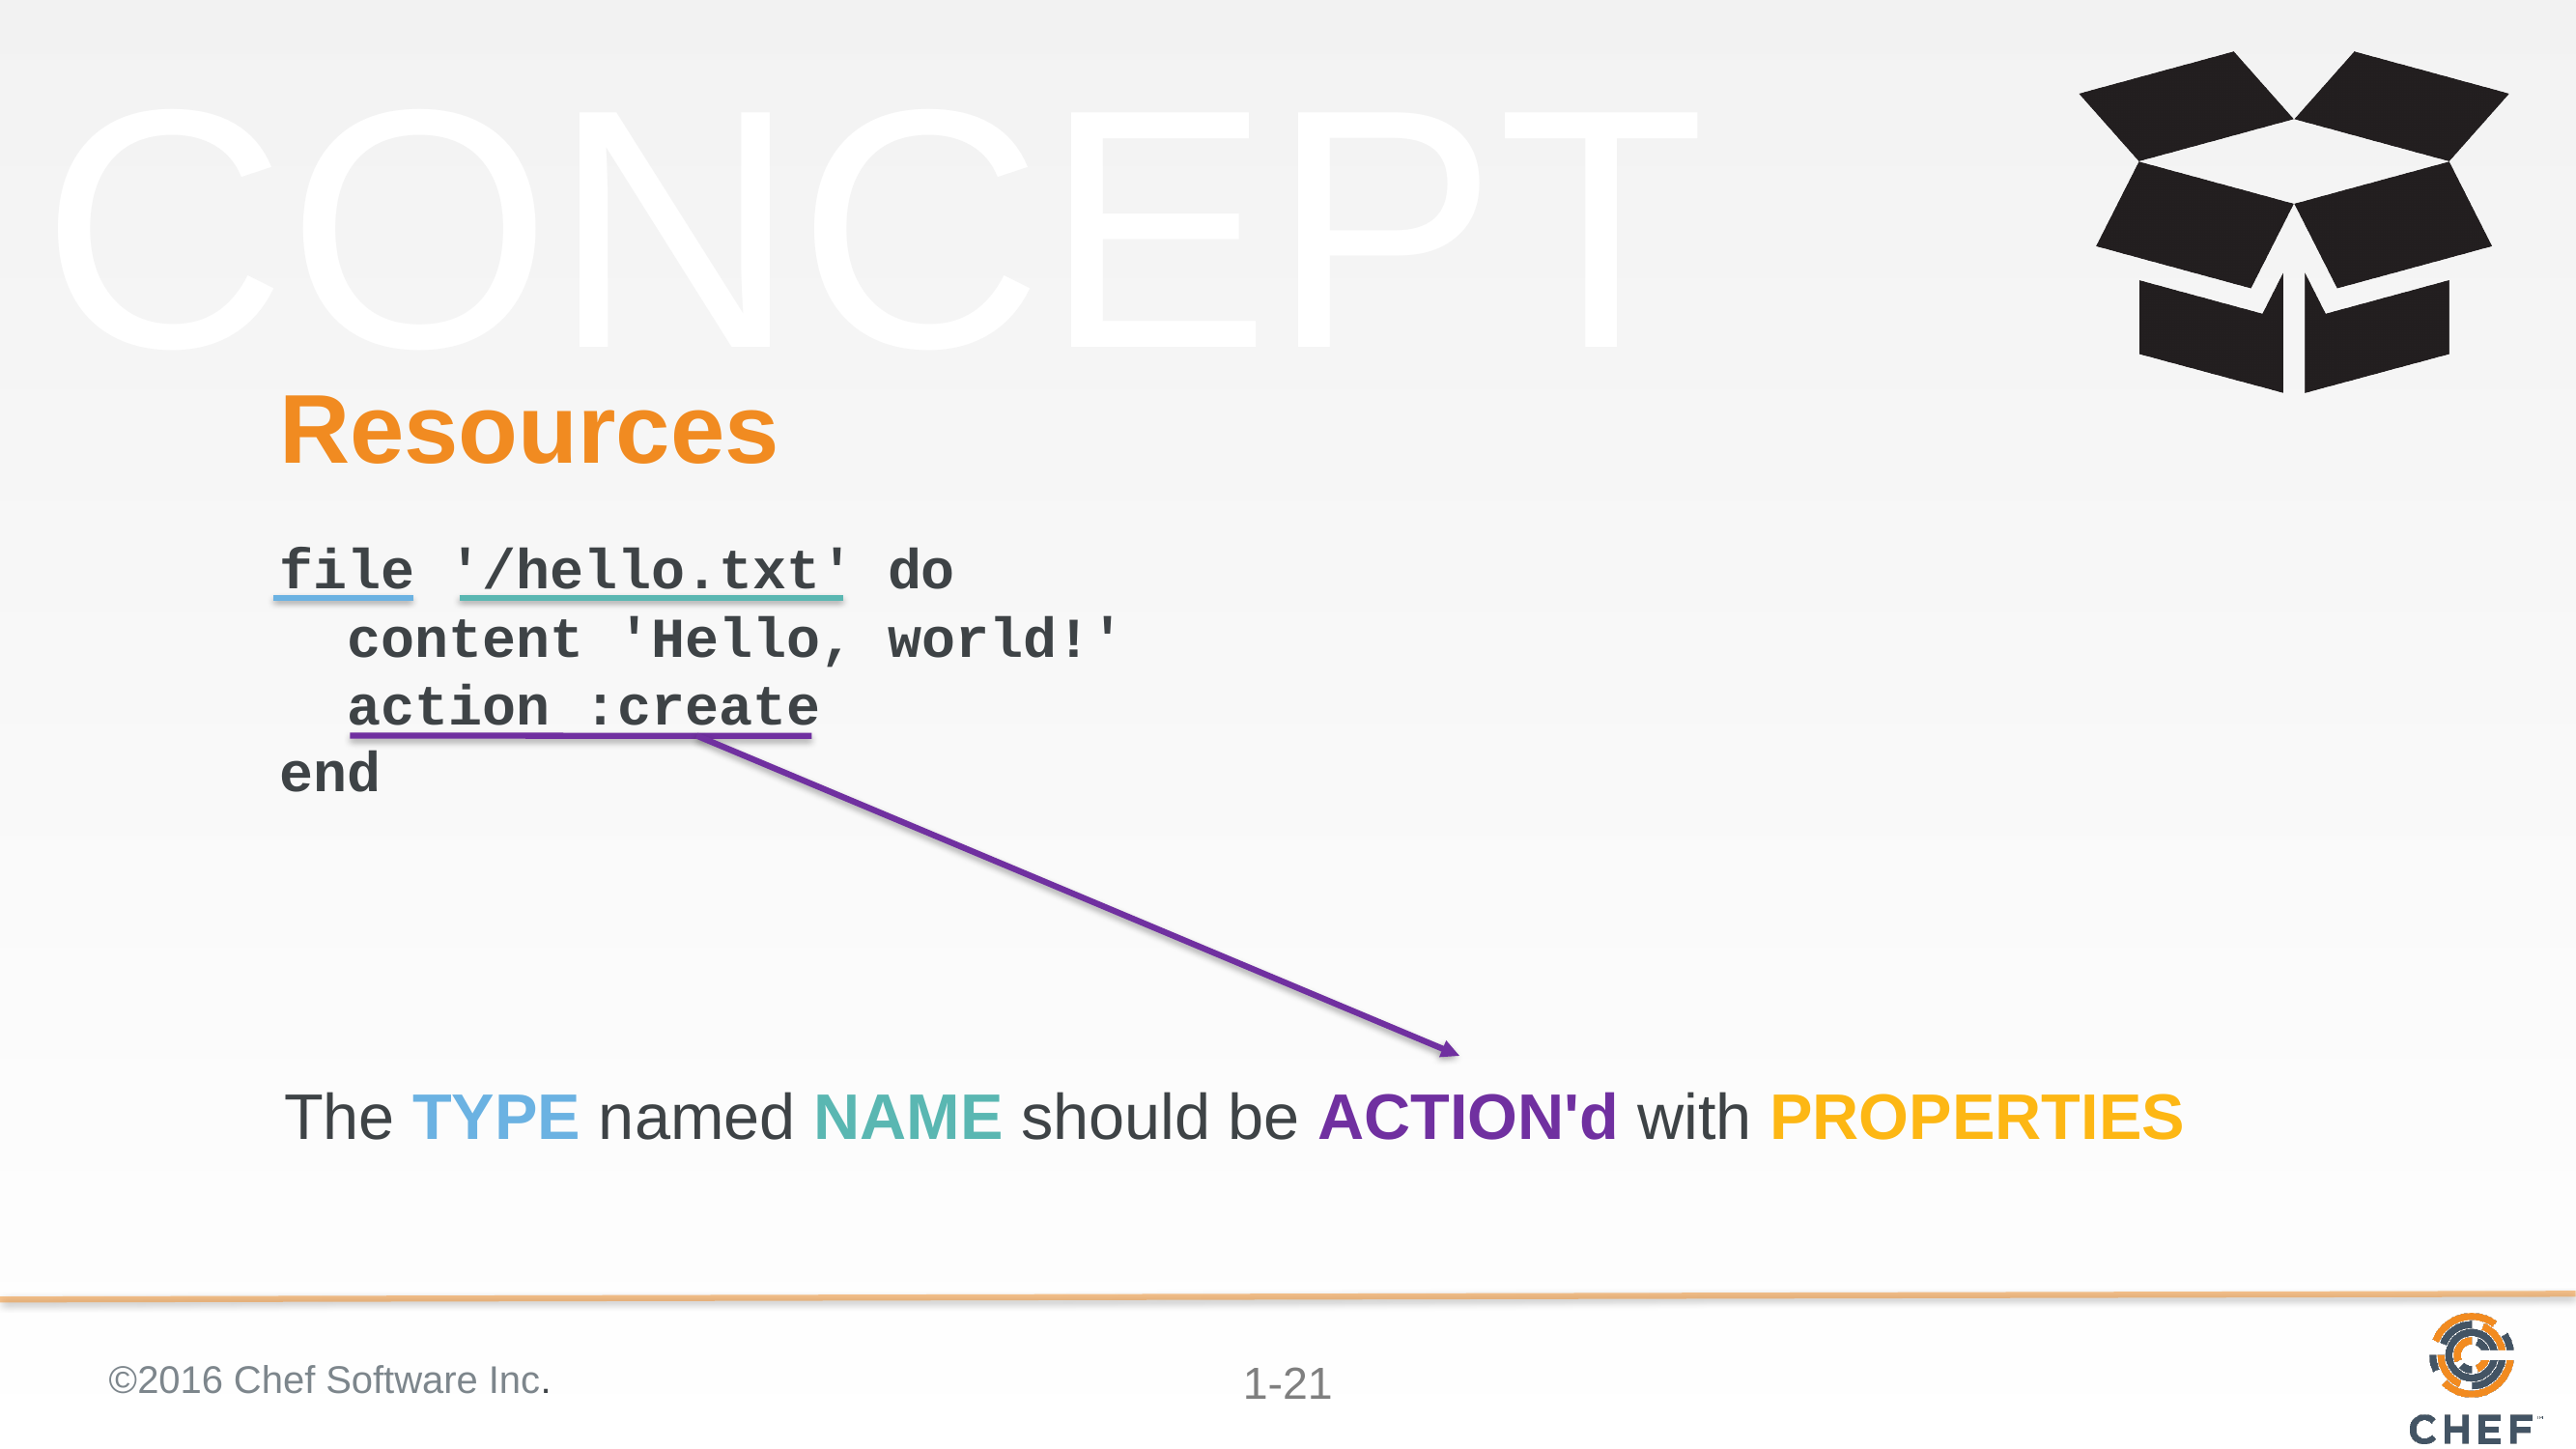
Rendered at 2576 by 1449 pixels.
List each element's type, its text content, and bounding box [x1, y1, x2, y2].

text_box The TYPE named NAME should be ACTION'd with PROPERTIES [265, 1055, 2438, 1249]
subtitle file '/hello.txt' do content 'Hello, world!' action :create end [265, 518, 2217, 1049]
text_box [695, 735, 1460, 1057]
picture [2079, 51, 2509, 399]
picture [2399, 1297, 2551, 1449]
title Resources [265, 363, 2217, 499]
